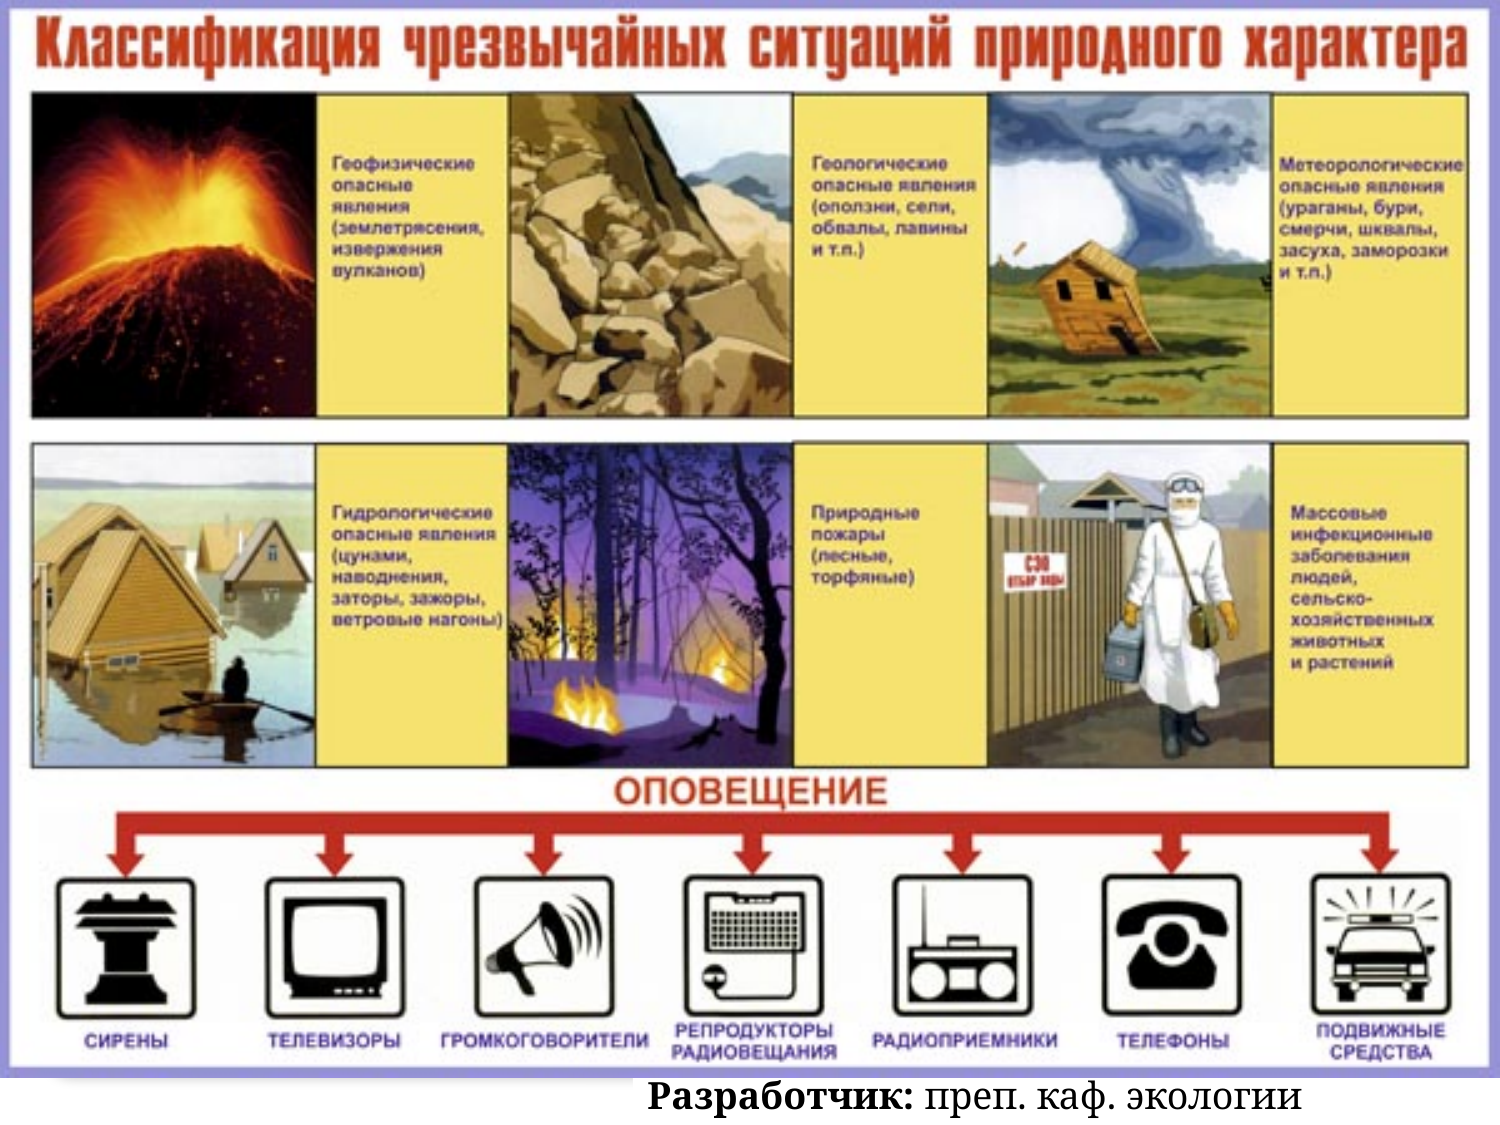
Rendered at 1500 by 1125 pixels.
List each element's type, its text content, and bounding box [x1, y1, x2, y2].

picture [0, 0, 1500, 1079]
text_box Разработчик: преп. каф. экологии Кирвель П.И. [632, 1093, 1466, 1125]
